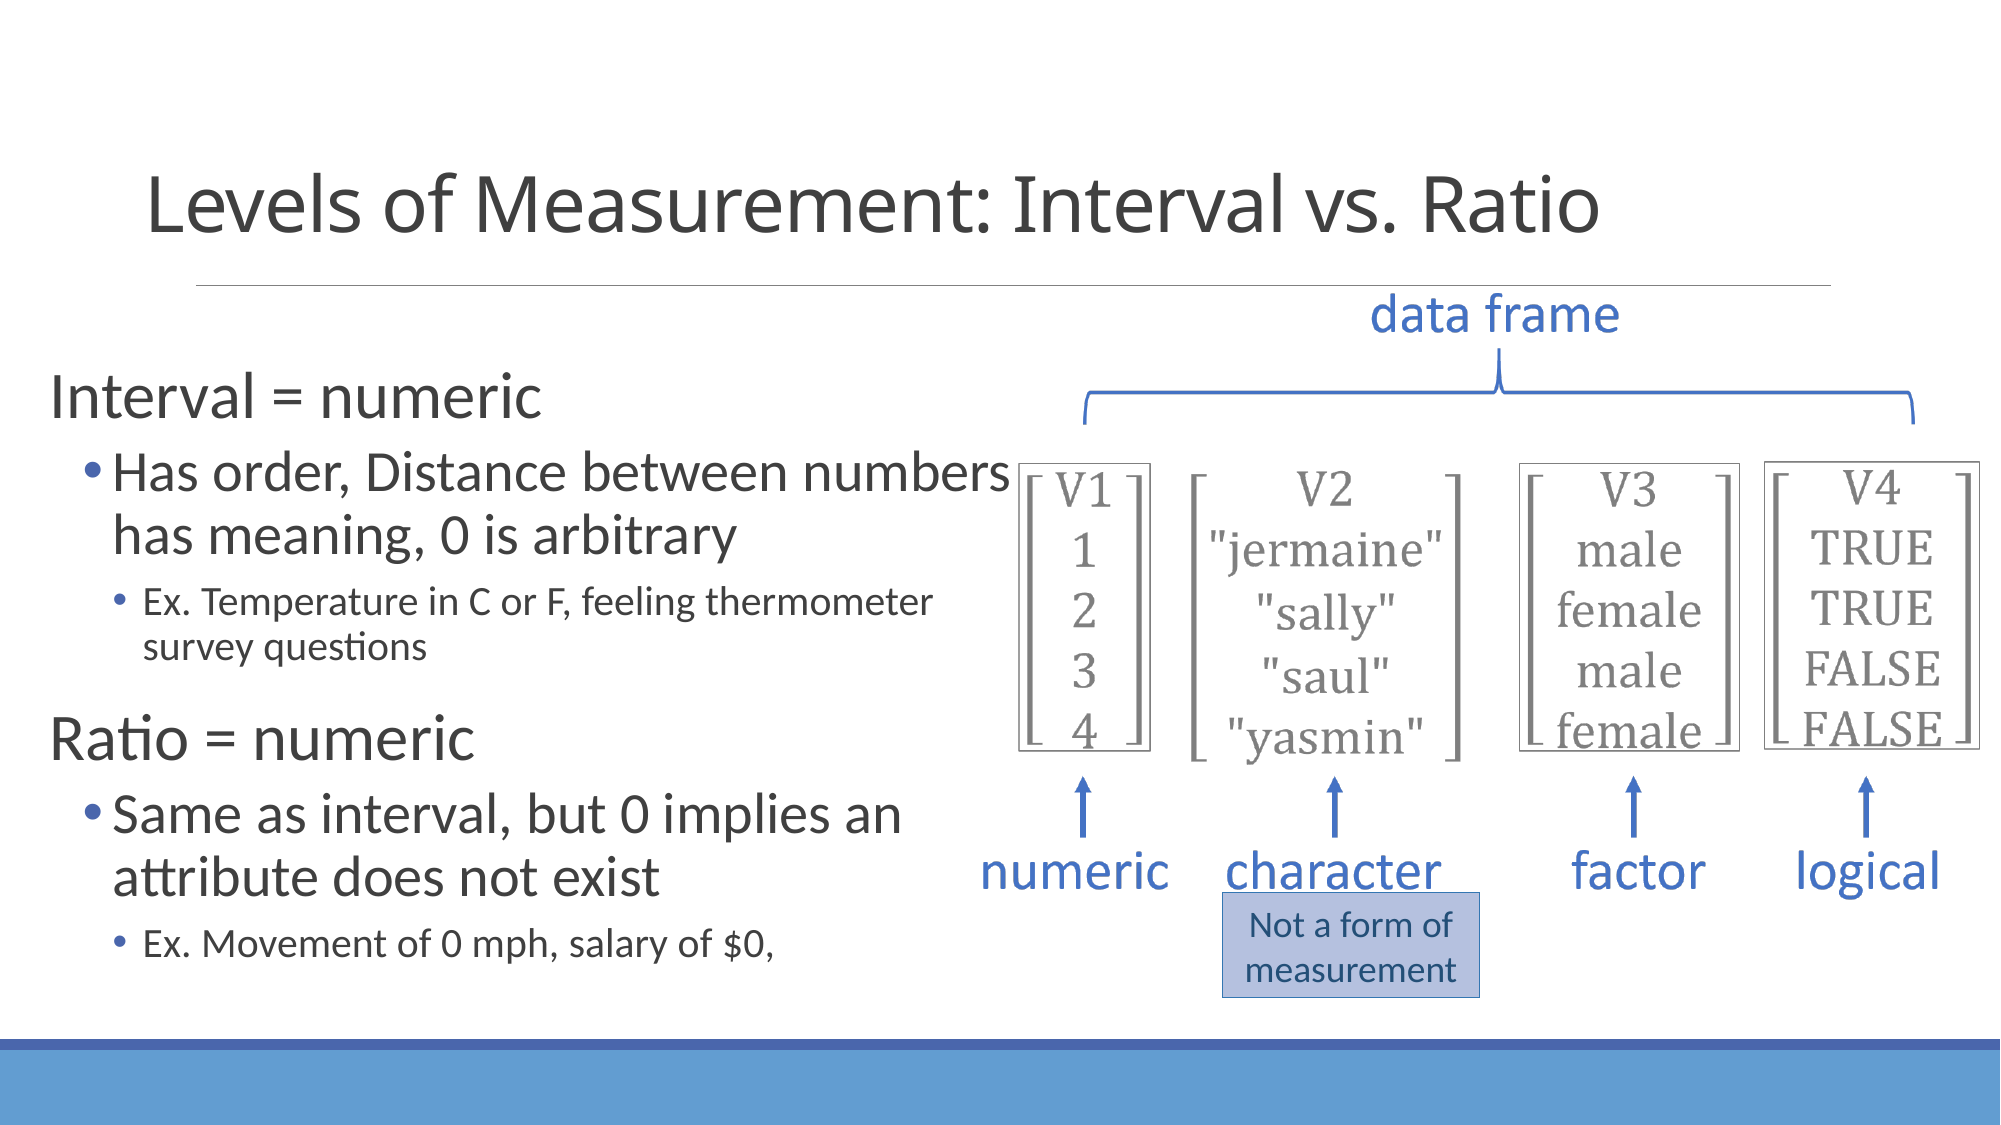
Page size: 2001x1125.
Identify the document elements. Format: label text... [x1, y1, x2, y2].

text_box Not a form of measurement [1222, 946, 1480, 998]
title Levels of Measurement: Interval vs. Ratio [129, 115, 1741, 257]
list Interval = numeric Has order, Distance between numbers has meaning, 0 is arbitrary Ex. Temperature in C or F, feeling thermometer survey questions Ratio = numeric Same as interval, but 0 implies an attribute does not exist Ex. Movement of 0 mph, salary of $0, [49, 353, 1030, 1030]
picture [944, 260, 1981, 939]
